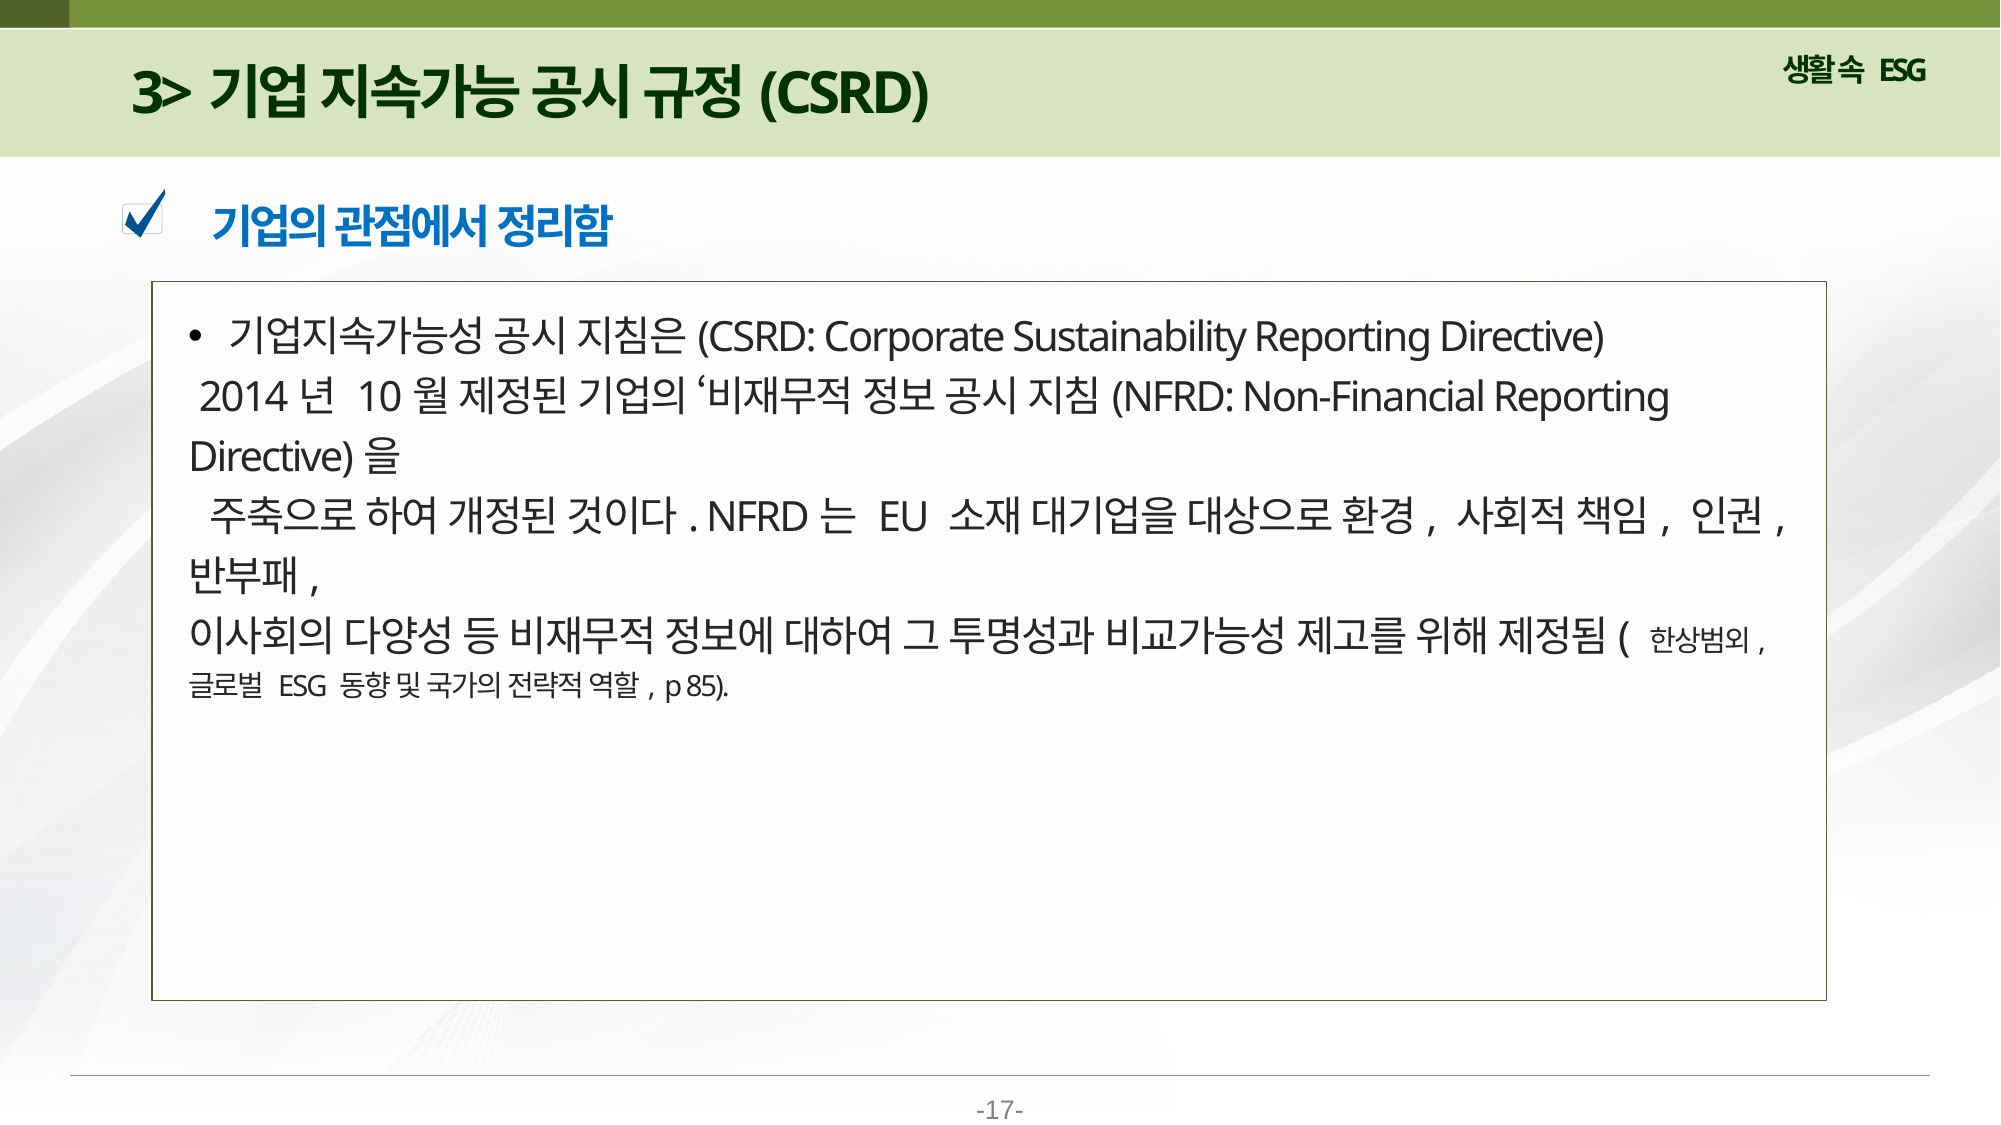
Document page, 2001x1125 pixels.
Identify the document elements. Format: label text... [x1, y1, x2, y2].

text_box 3>기업 지속가능 공시 규정(CSRD) [78, 48, 1463, 133]
text_box 기업지속가능성 공시 지침은(CSRD: Corporate Sustainability Reporting Directive) 2014년 10월 제정된 기업의 ‘비재무적 정보 공시 지침(NFRD: Non-Financial Reporting Directive)을 주축으로 하여 개정된 것이다. NFRD는 EU 소재 대기업을 대상으로 환경, 사회적 책임, 인권, 반부패, 이사회의 다양성 등 비재무적 정보에 대하여 그 투명성과 비교가능성 제고를 위해 제정됨( 한상범외, 글로벌 ESG 동향 및 국가의 전략적 역할, p 85). [173, 292, 1827, 710]
picture [0, 129, 2000, 1125]
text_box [122, 188, 1463, 261]
text_box [152, 281, 1827, 1001]
